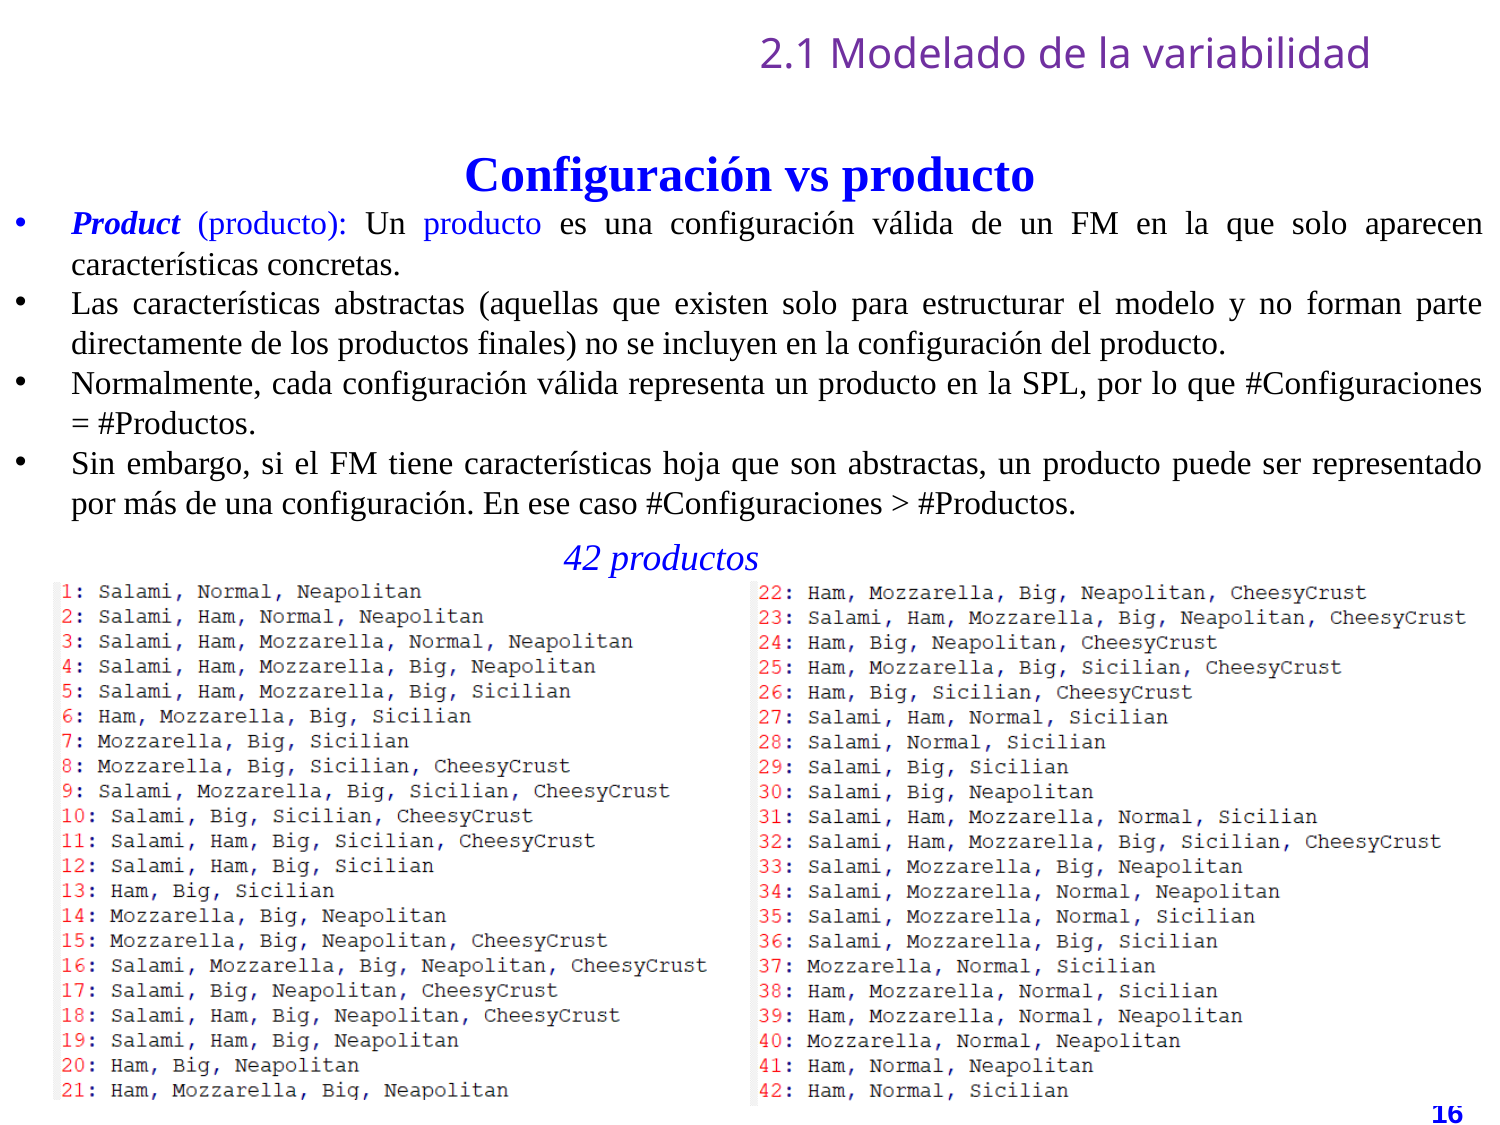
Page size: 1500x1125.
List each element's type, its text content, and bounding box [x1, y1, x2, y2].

picture [749, 581, 1468, 1107]
text_box Configuración vs producto Product (producto): Un producto es una configuración válida de un FM en la que solo aparecen características concretas. Las características abstractas (aquellas que existen solo para estructurar el modelo y no forman parte directamente de los productos finales) no se incluyen en la configuración del producto. Normalmente, cada configuración válida representa un producto en la SPL, por lo que #Configuraciones = #Productos. Sin embargo, si el FM tiene características hoja que son abstractas, un producto puede ser representado por más de una configuración. En ese caso #Configuraciones > #Productos. [0, 134, 1500, 529]
text_box 42 productos [466, 525, 857, 585]
picture [52, 582, 717, 1100]
title 2.1 Modelado de la variabilidad [631, 19, 1500, 126]
